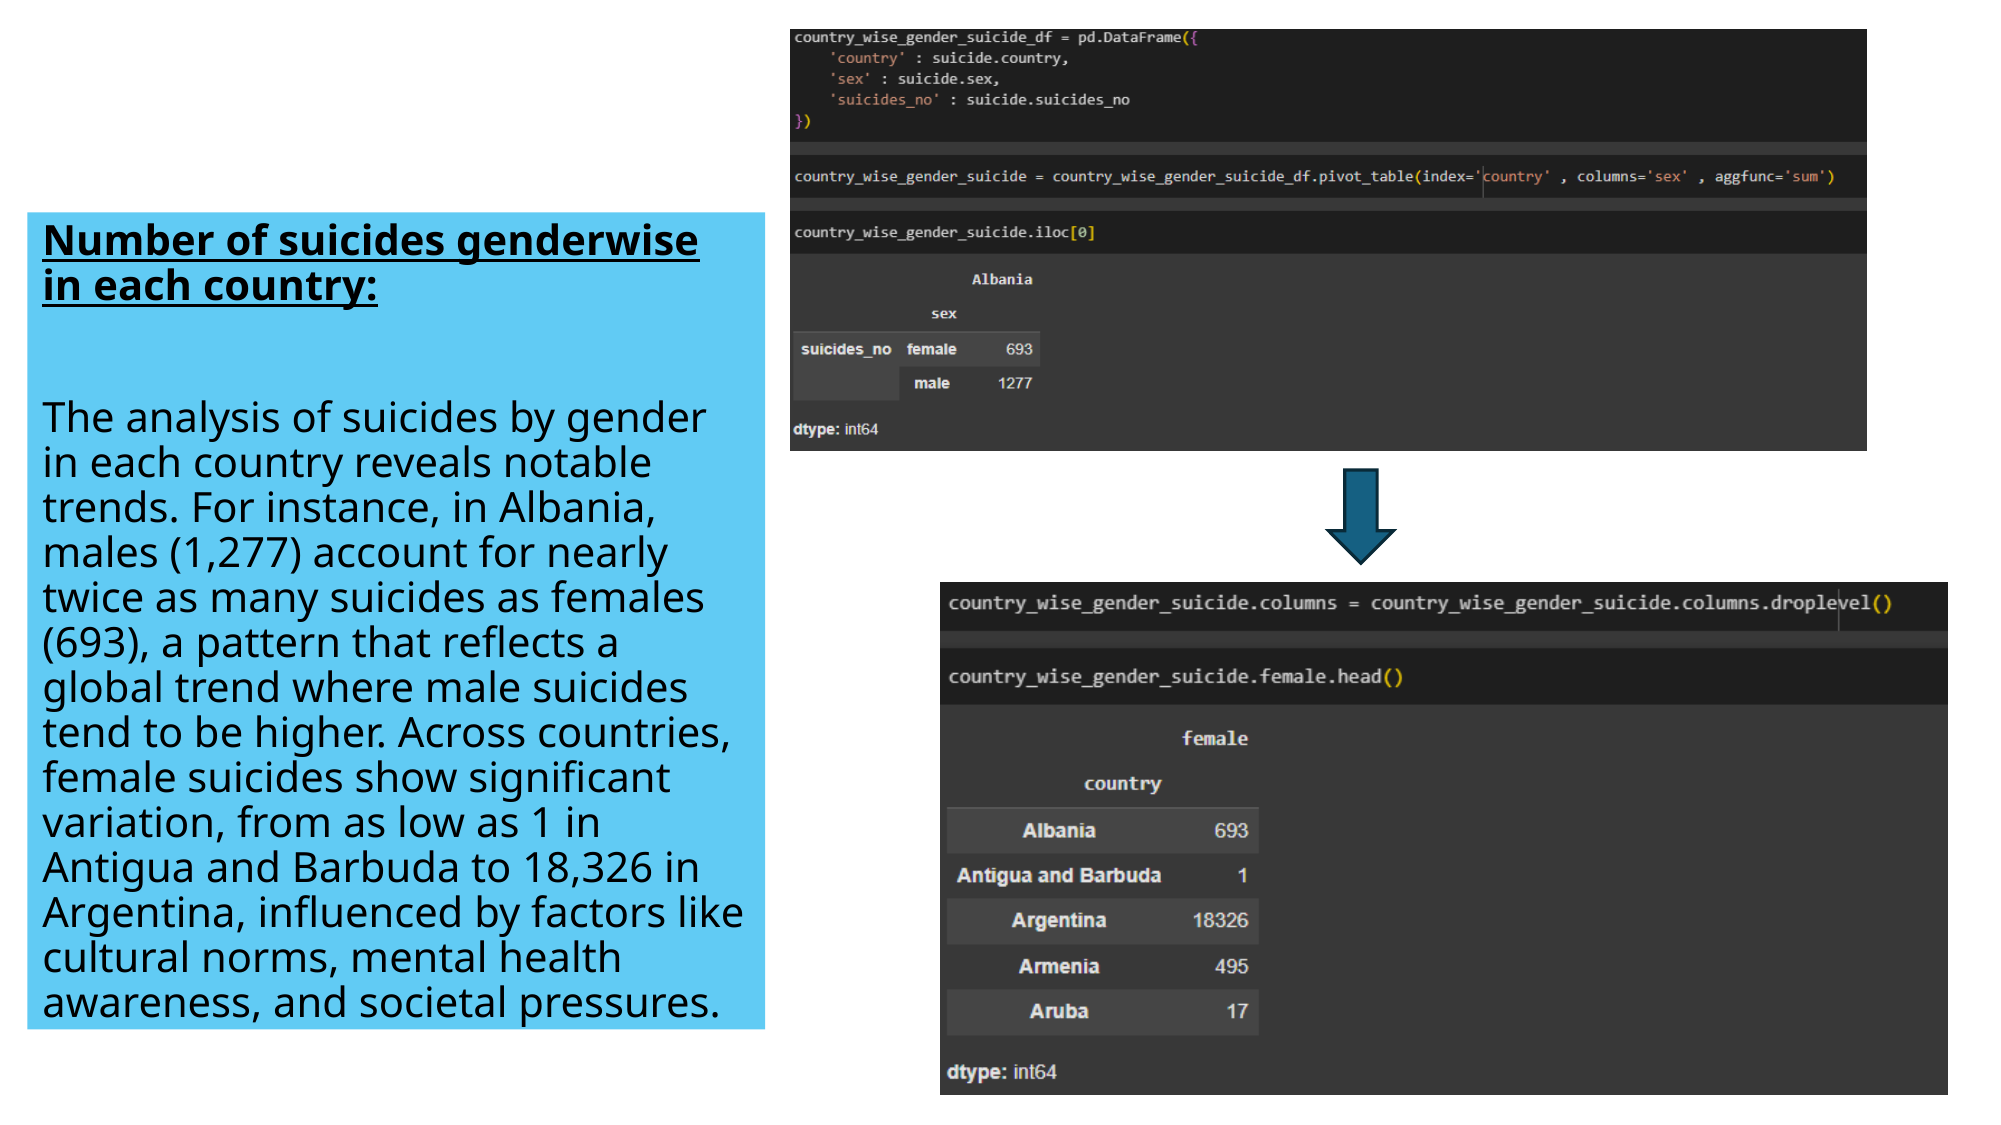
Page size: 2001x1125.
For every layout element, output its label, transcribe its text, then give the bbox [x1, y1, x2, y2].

picture [940, 582, 1949, 1096]
text_box [1324, 468, 1398, 566]
picture [789, 29, 1868, 451]
list Number of suicides genderwise in each country: The analysis of suicides by gender in each country reveals notable trends. For instance, in Albania, males (1,277) account for nearly twice as many suicides as females (693), a pattern that reflects a global trend where male suicides tend to be higher. Across countries, female suicides show significant variation, from as low as 1 in Antigua and Barbuda to 18,326 in Argentina, influenced by factors like cultural norms, mental health awareness, and societal pressures. [27, 212, 766, 1030]
